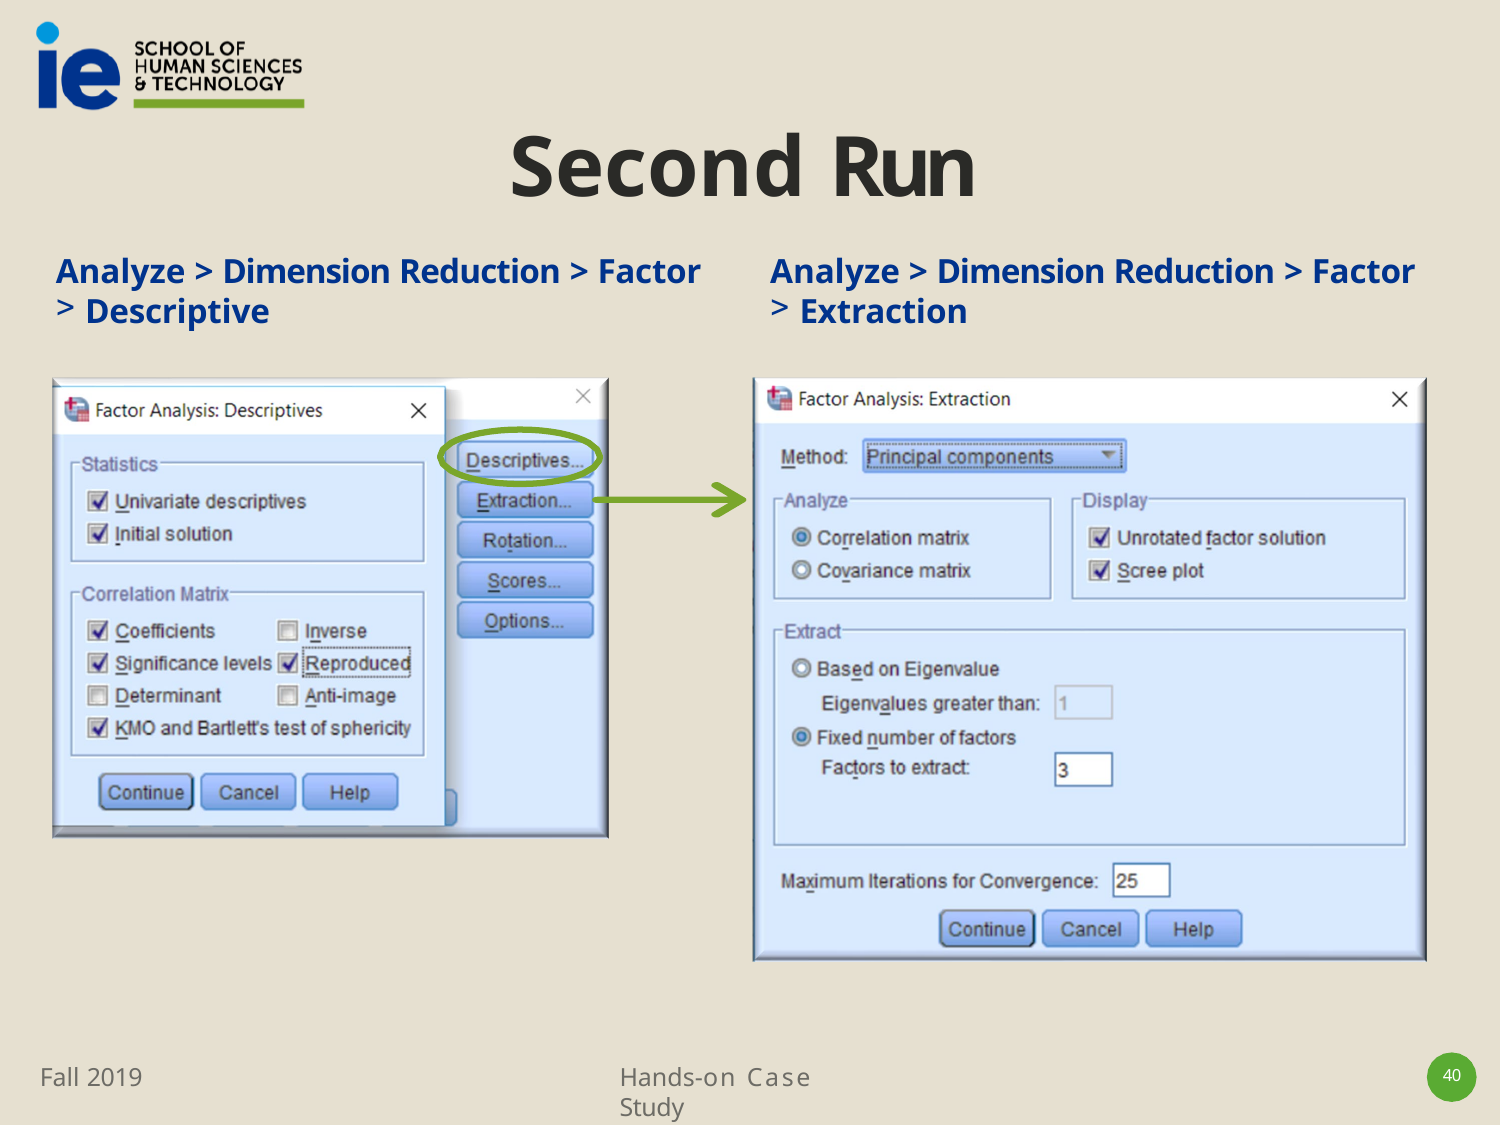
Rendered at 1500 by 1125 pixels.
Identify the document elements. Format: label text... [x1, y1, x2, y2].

text_box Analyze > Dimension Reduction > Factor Extraction [768, 248, 1424, 330]
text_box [51, 376, 1427, 962]
footer Fall 2019 [37, 1059, 144, 1125]
picture [17, 17, 329, 117]
slide_number 40 [1436, 1063, 1468, 1125]
text_box Analyze > Dimension Reduction > Factor Descriptive [53, 248, 710, 330]
text_box Hands-on Case Study [617, 1059, 883, 1122]
title Second Run [507, 110, 993, 301]
